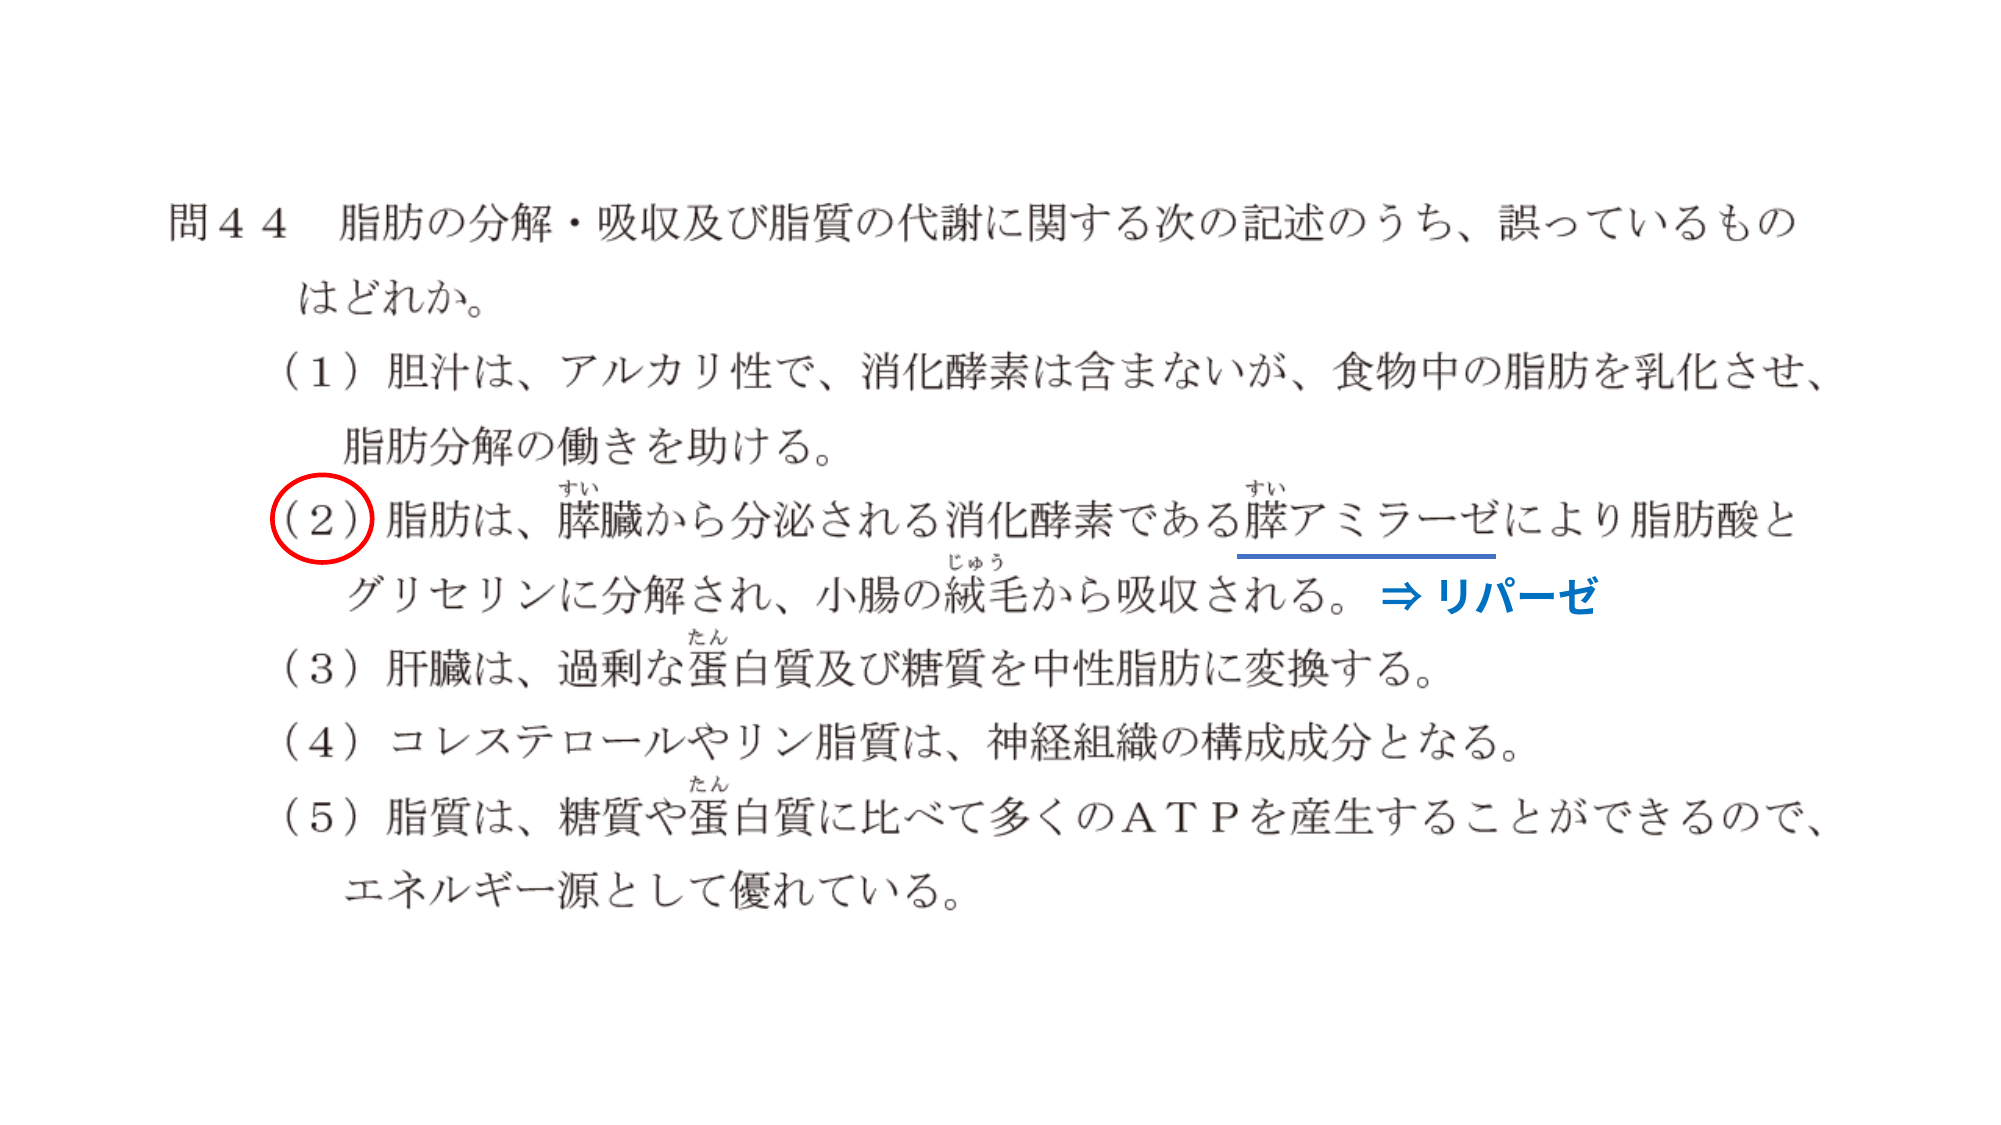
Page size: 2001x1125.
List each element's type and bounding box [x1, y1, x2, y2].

picture [143, 177, 1857, 948]
